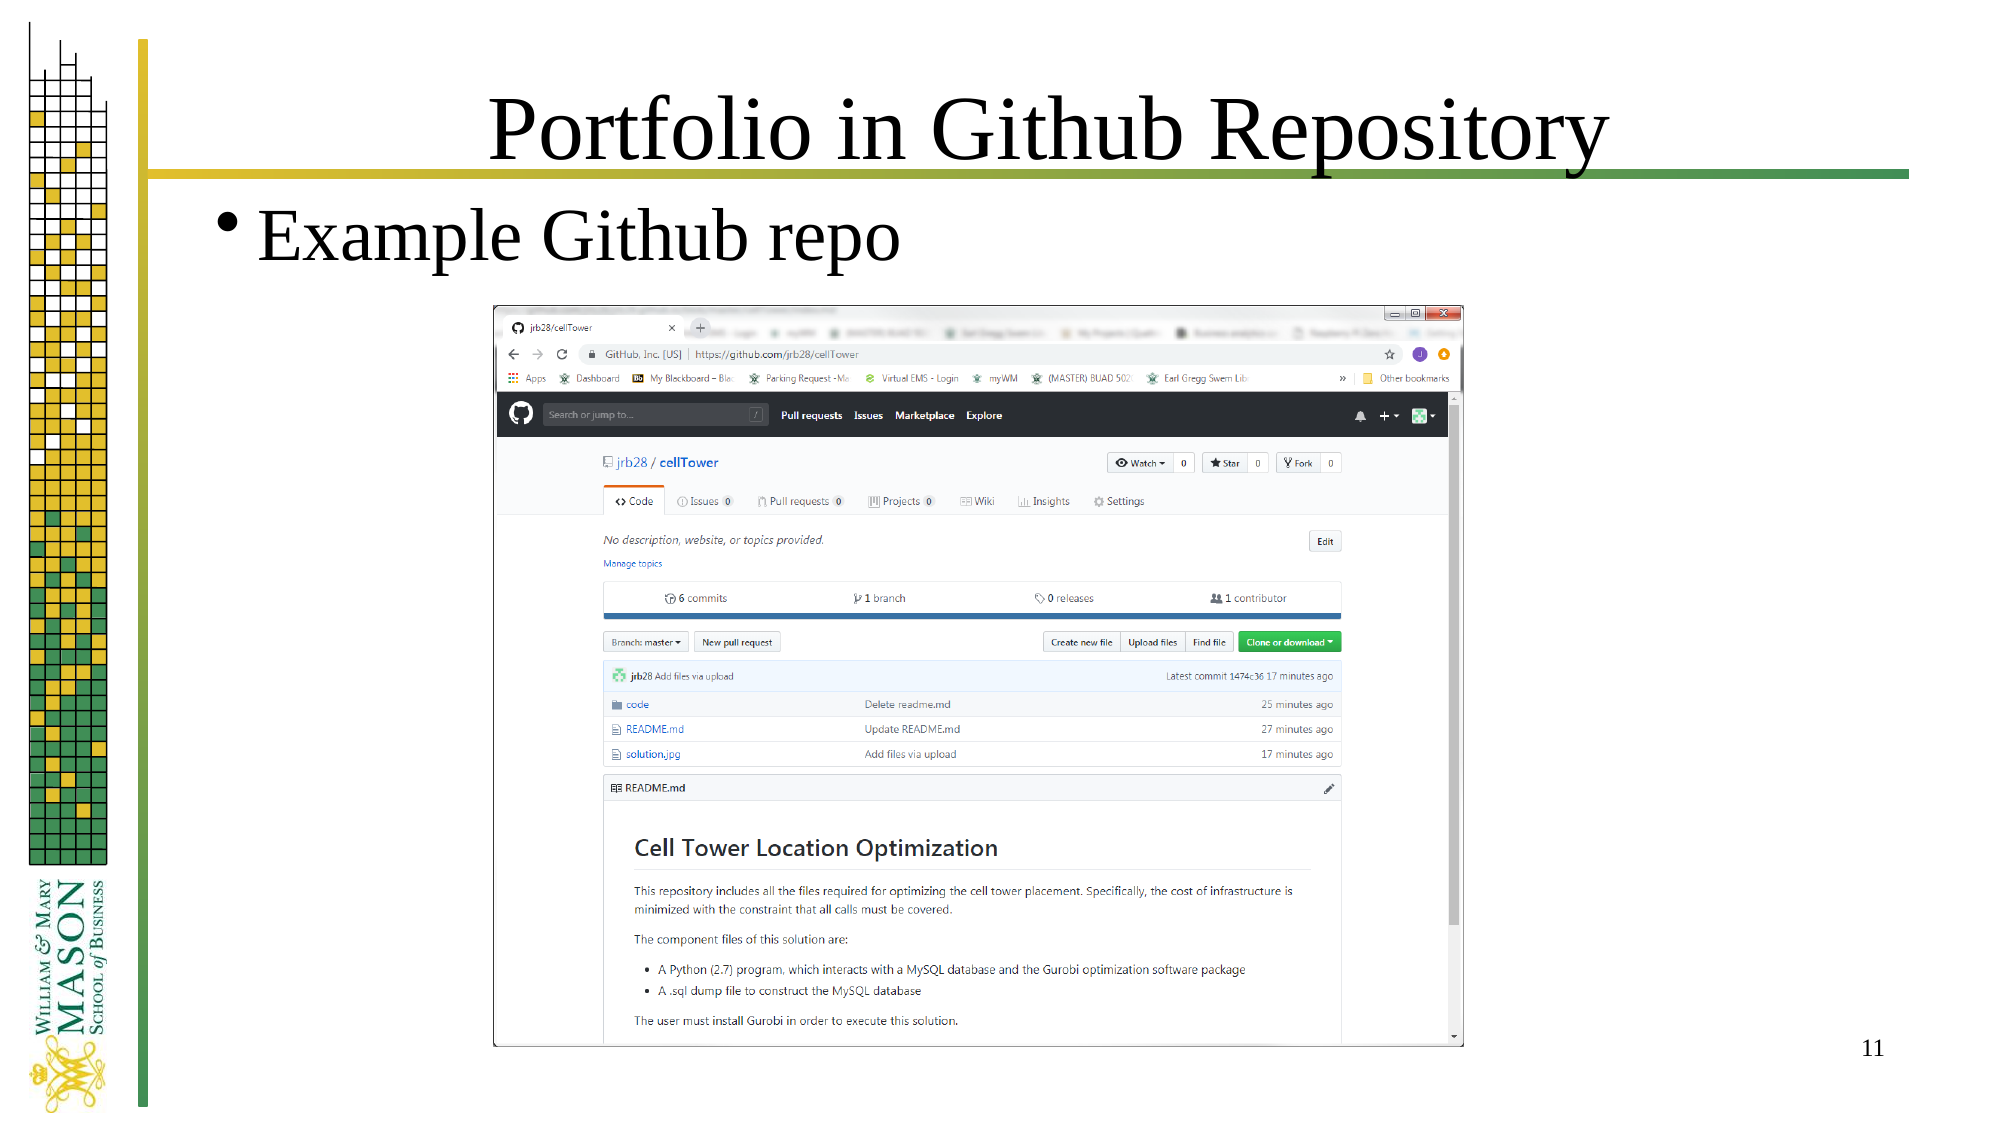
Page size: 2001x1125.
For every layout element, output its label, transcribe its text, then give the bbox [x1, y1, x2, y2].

picture [29, 879, 107, 1113]
title Portfolio in Github Repository [200, 45, 1900, 177]
list Example Github repo [200, 177, 1900, 1005]
picture [493, 305, 1464, 1048]
slide_number 11 [1398, 1024, 1901, 1103]
